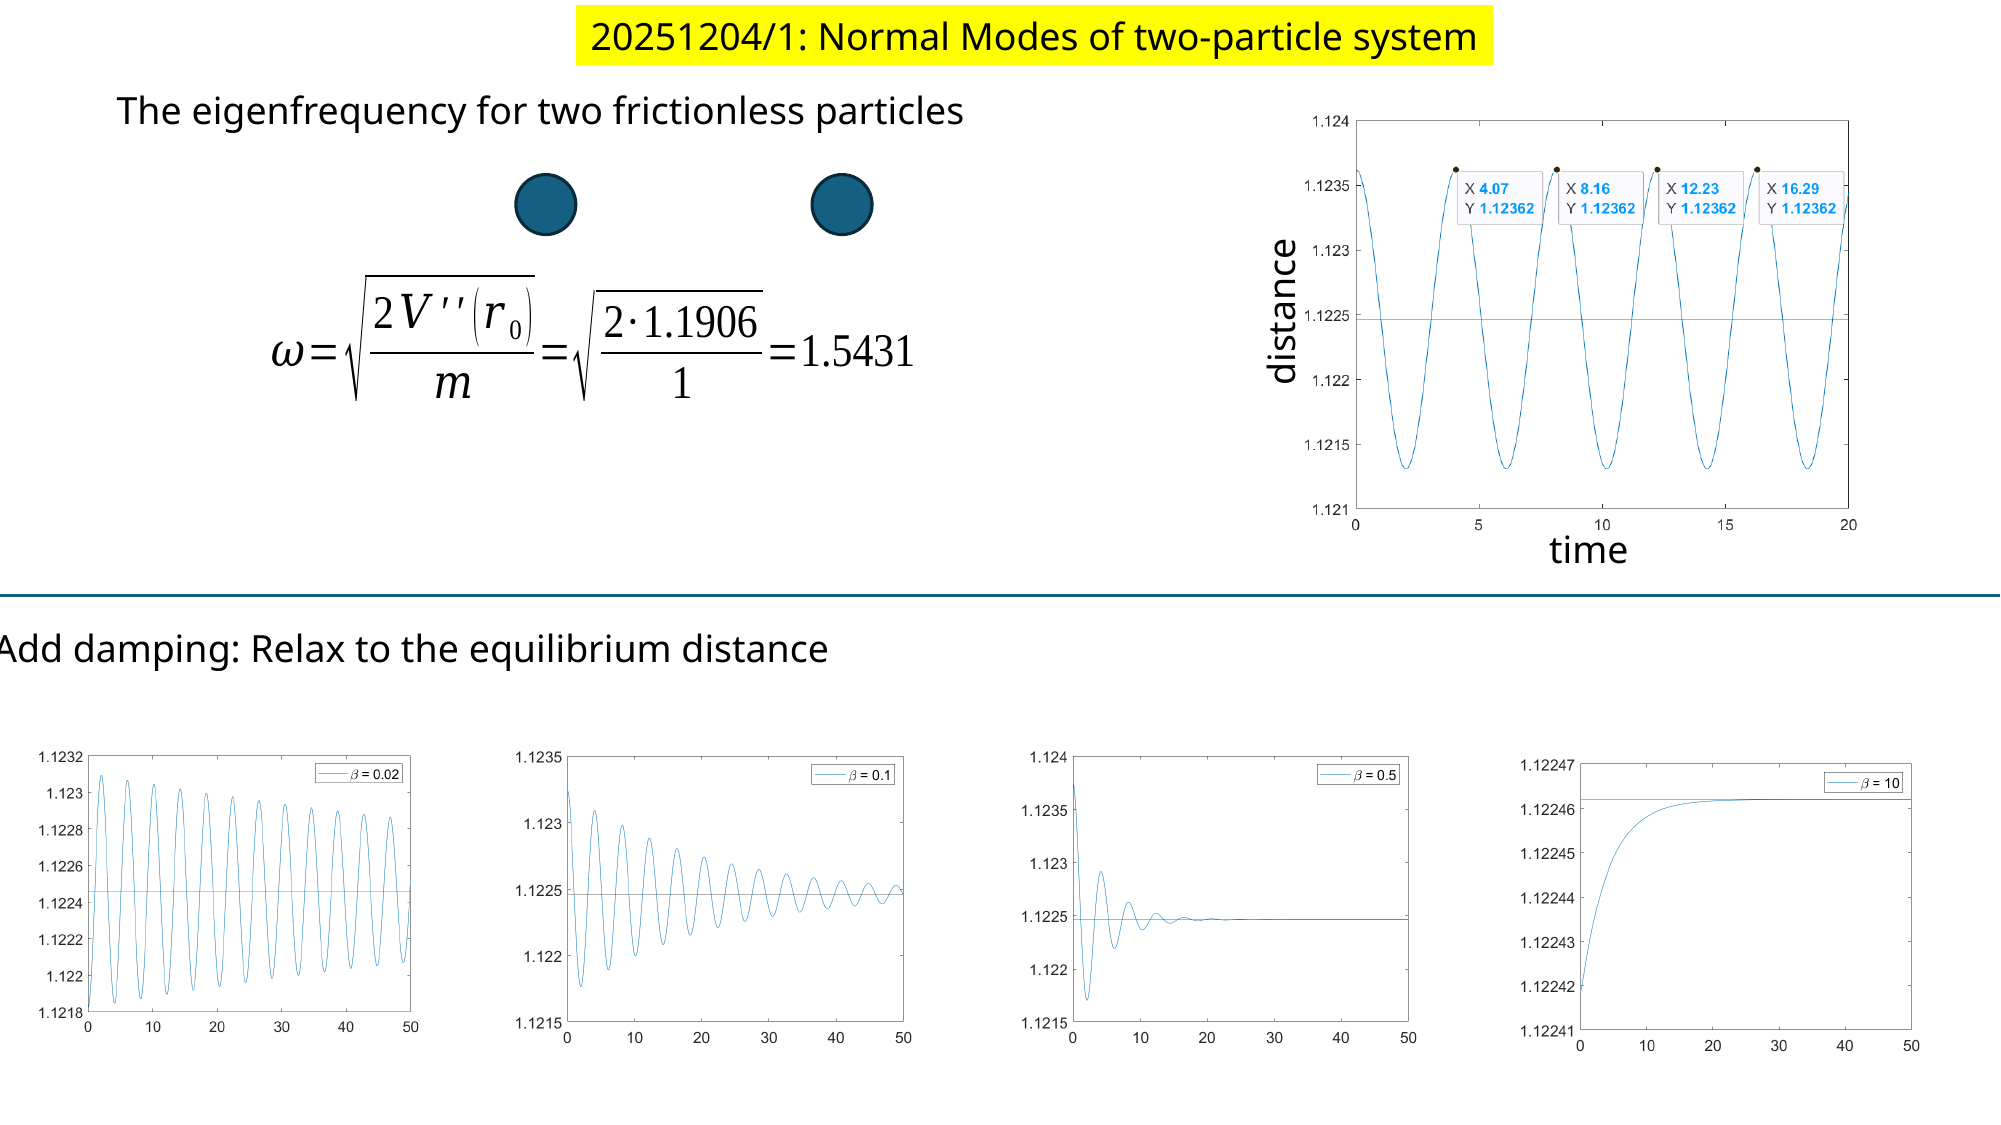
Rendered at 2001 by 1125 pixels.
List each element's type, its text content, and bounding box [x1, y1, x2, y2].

text_box 20251204/1: Normal Modes of two-particle system [575, 5, 1494, 65]
text_box Add damping: Relax to the equilibrium distance [0, 617, 845, 678]
picture [1020, 750, 1418, 1044]
text_box [810, 172, 874, 237]
picture [515, 750, 913, 1044]
text_box The eigenfrequency for two frictionless particles [101, 79, 990, 140]
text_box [1249, 112, 1858, 569]
text_box [514, 172, 578, 237]
picture [37, 750, 420, 1033]
picture [1520, 758, 1921, 1052]
